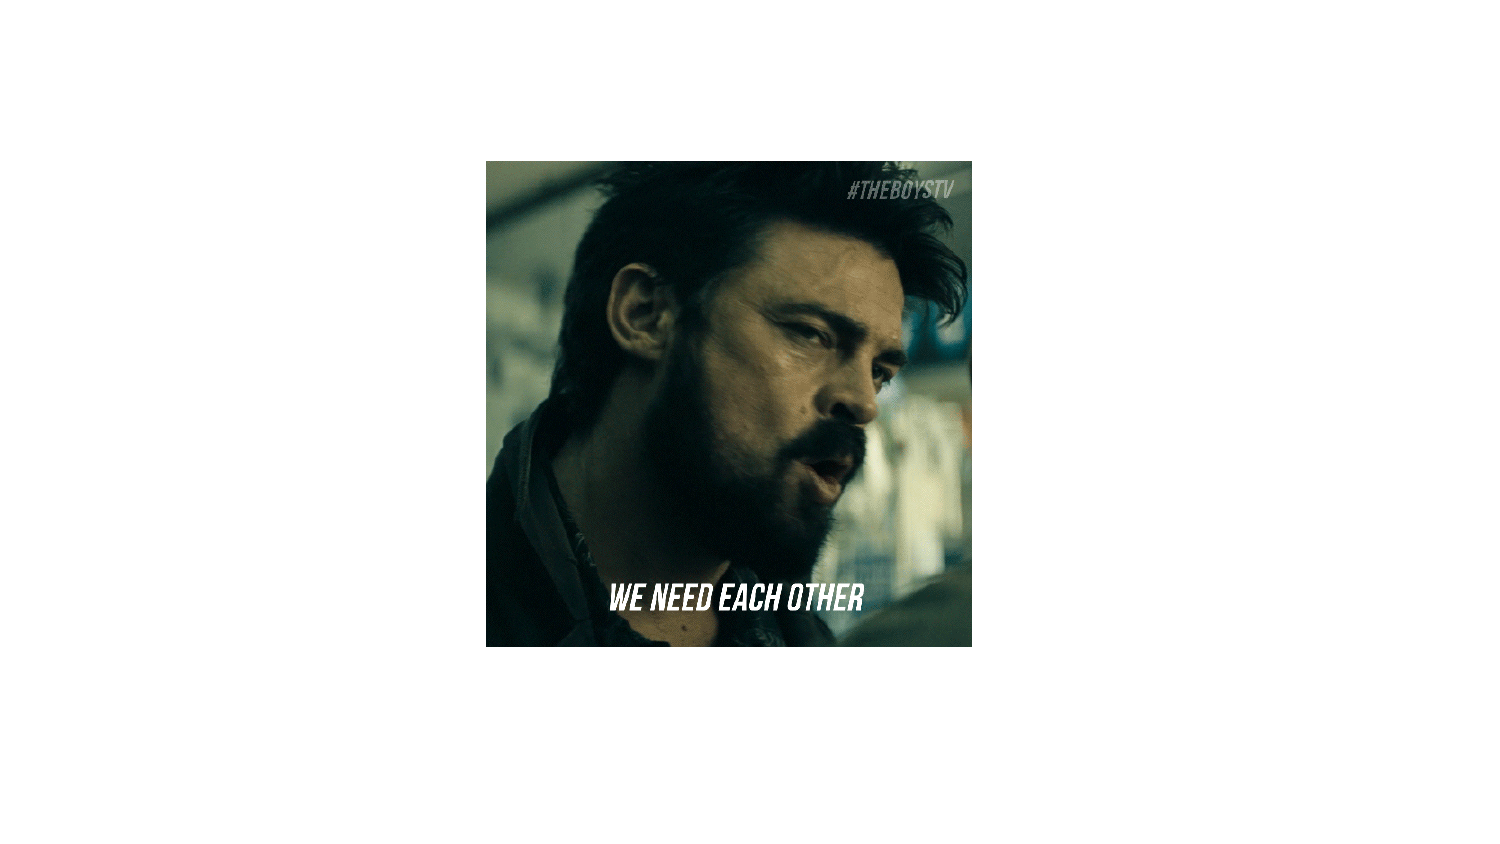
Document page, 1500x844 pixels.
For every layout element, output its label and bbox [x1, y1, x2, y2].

picture [486, 161, 972, 647]
